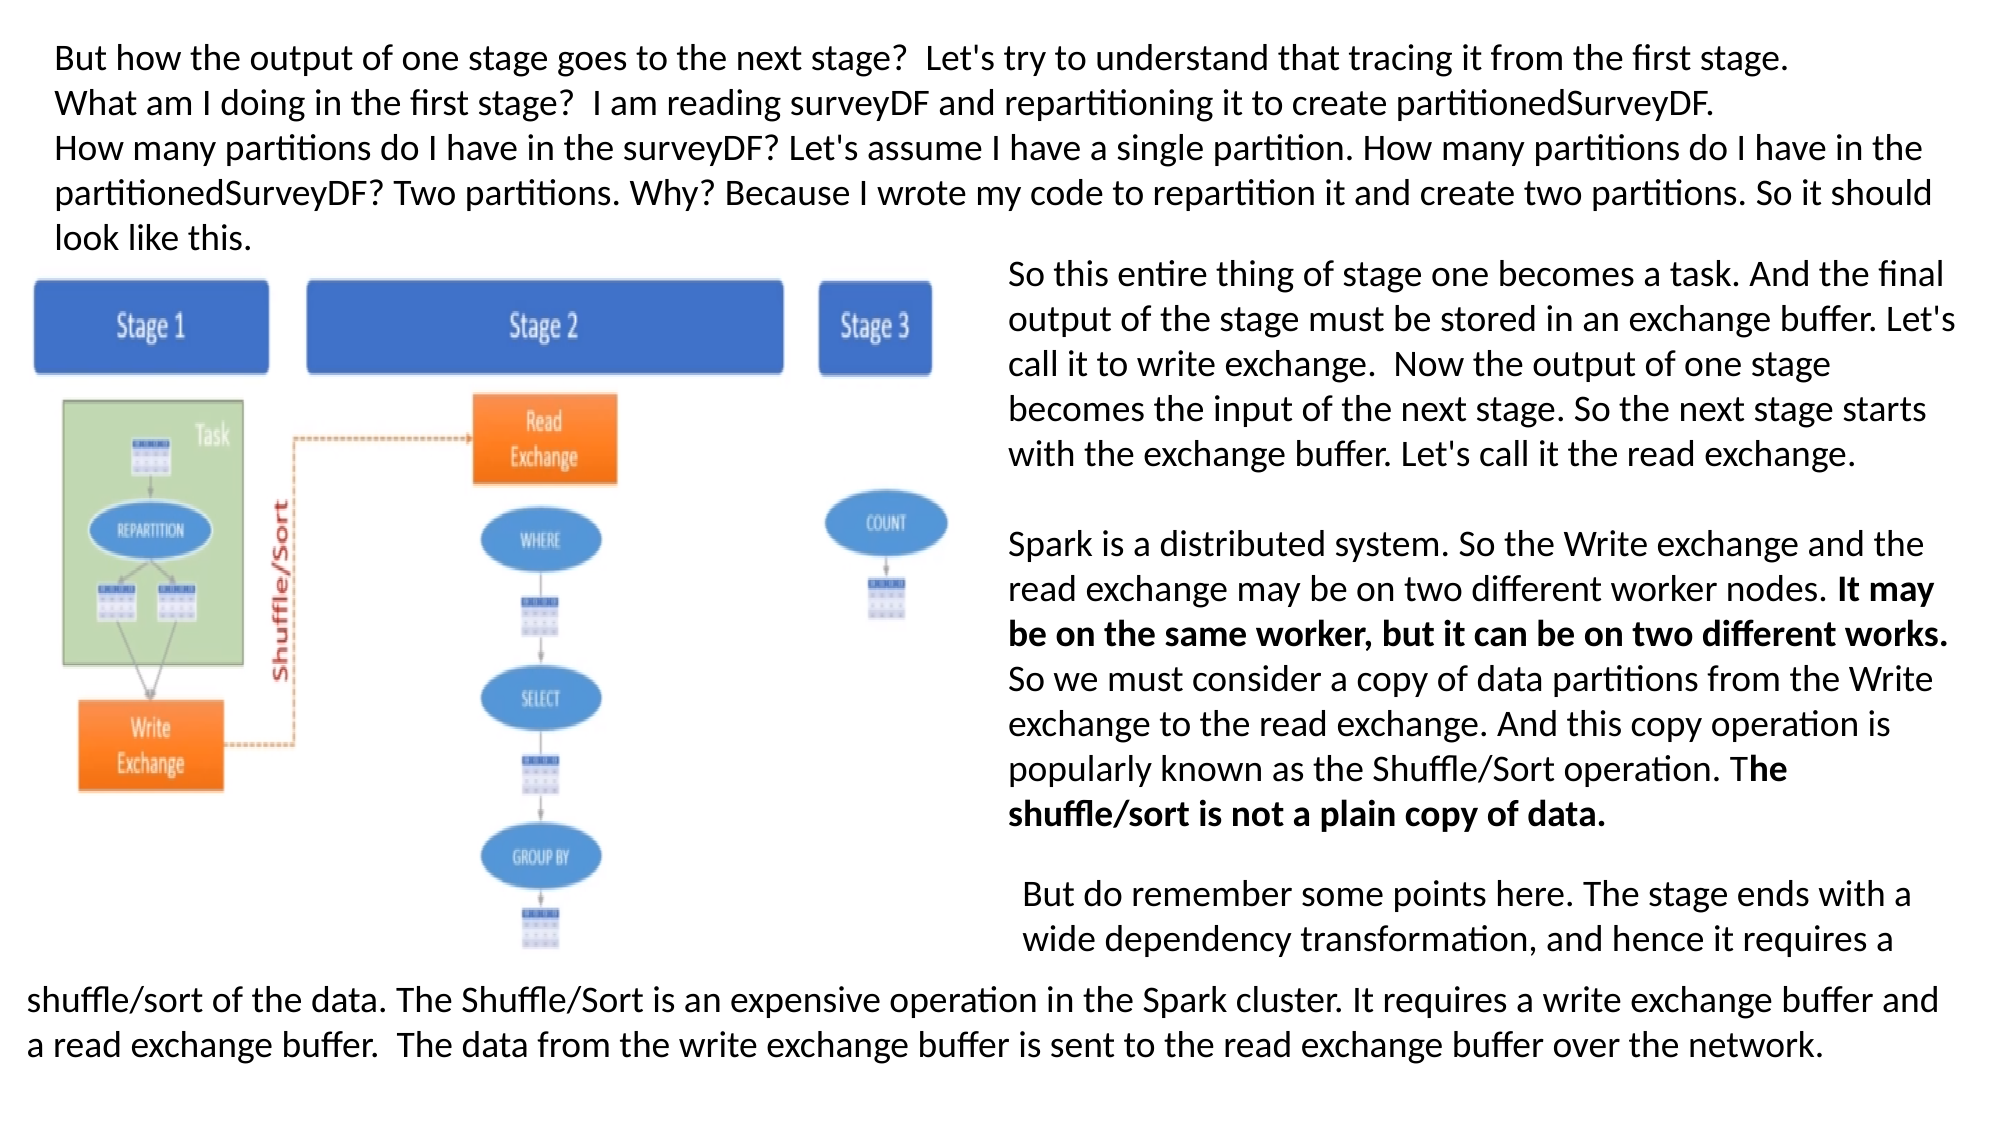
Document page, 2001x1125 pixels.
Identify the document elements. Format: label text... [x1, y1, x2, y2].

picture [28, 265, 978, 981]
text_box shuffle/sort of the data. The Shuffle/Sort is an expensive operation in the Spark cluster. It requires a write exchange buffer and a read exchange buffer. The data from the write exchange buffer is sent to the read exchange buffer over the network. [11, 967, 1972, 1072]
text_box So this entire thing of stage one becomes a task. And the final output of the stage must be stored in an exchange buffer. Let's call it to write exchange. Now the output of one stage becomes the input of the next stage. So the next stage starts with the exchange buffer. Let's call it the read exchange. Spark is a distributed system. So the Write exchange and the read exchange may be on two different worker nodes. It may be on the same worker, but it can be on two different works. So we must consider a copy of data partitions from the Write exchange to the read exchange. And this copy operation is popularly known as the Shuffle/Sort operation. The shuffle/sort is not a plain copy of data. [993, 241, 1988, 842]
text_box But do remember some points here. The stage ends with a wide dependency transformation, and hence it requires a [1007, 862, 1988, 967]
text_box But how the output of one stage goes to the next stage? Let's try to understand that tracing it from the first stage. What am I doing in the first stage? I am reading surveyDF and repartitioning it to create partitionedSurveyDF. How many partitions do I have in the surveyDF? Let's assume I have a single partition. How many partitions do I have in the partitionedSurveyDF? Two partitions. Why? Because I wrote my code to repartition it and create two partitions. So it should look like this. [39, 25, 2000, 266]
